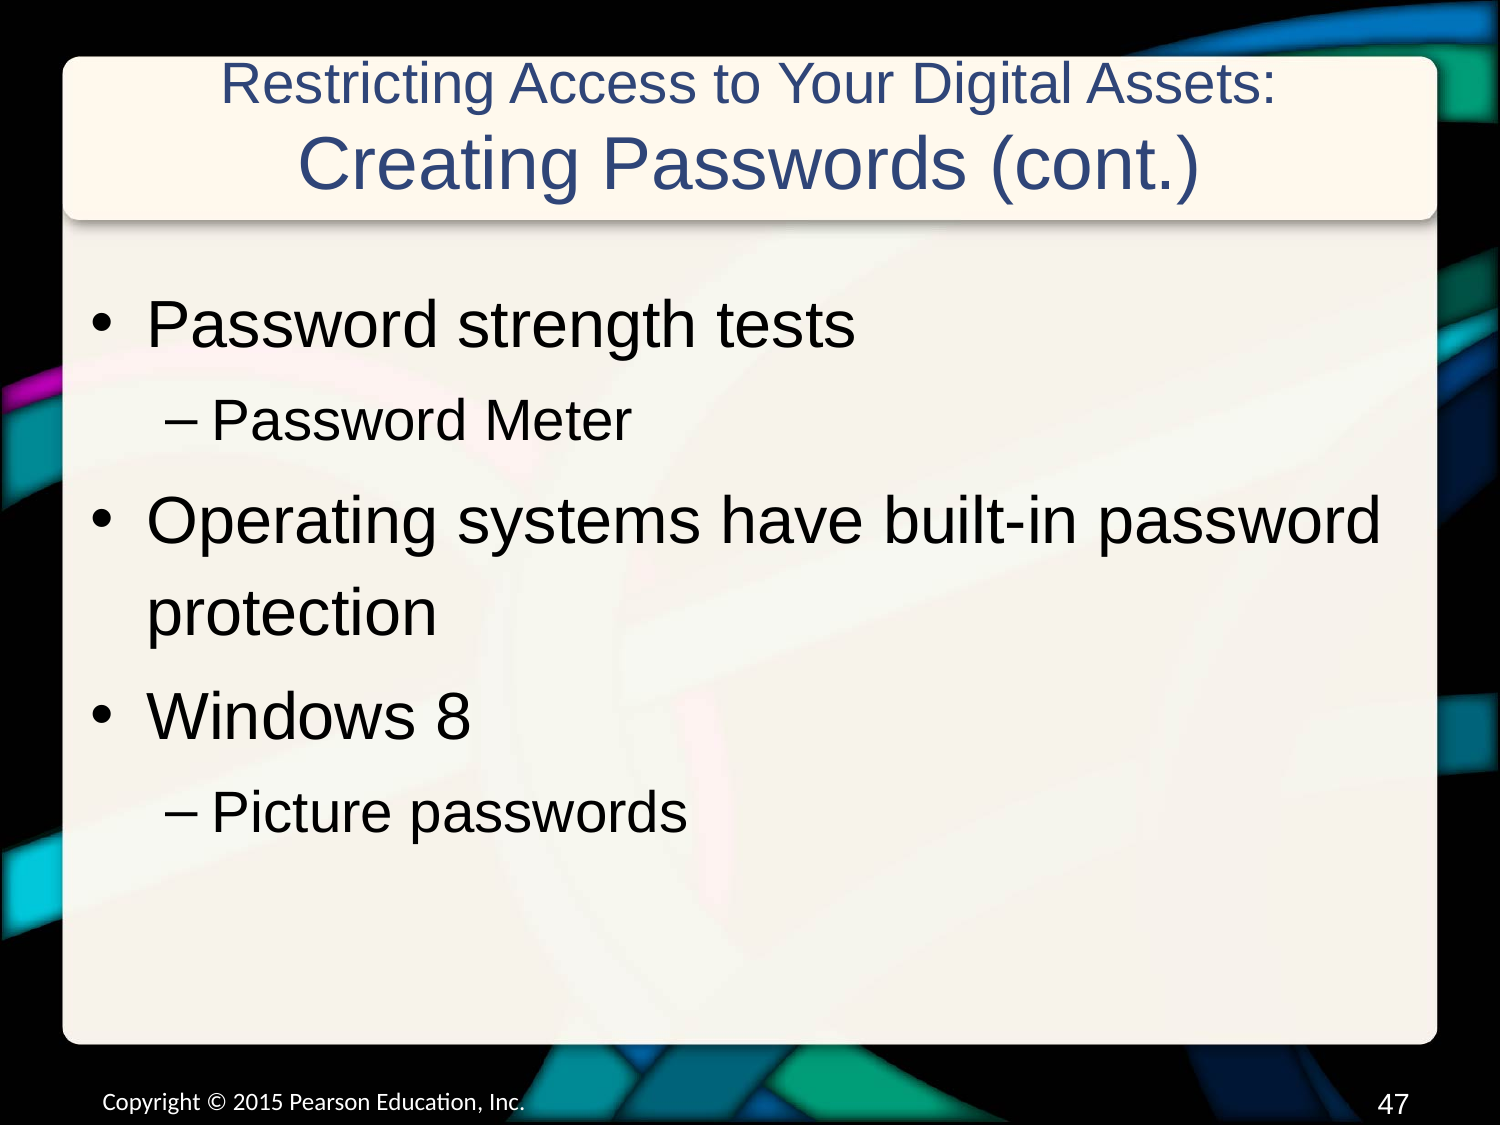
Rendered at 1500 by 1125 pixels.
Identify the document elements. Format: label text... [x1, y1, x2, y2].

list Password strength tests Password Meter Operating systems have built-in password protection Windows 8 Picture passwords [75, 262, 1425, 1063]
footer Copyright © 2015 Pearson Education, Inc. [87, 1077, 1138, 1123]
slide_number 46 [1200, 1080, 1425, 1125]
picture [0, 0, 1500, 1125]
title Restricting Access to Your Digital Assets: Creating Passwords (cont.) [62, 37, 1438, 213]
